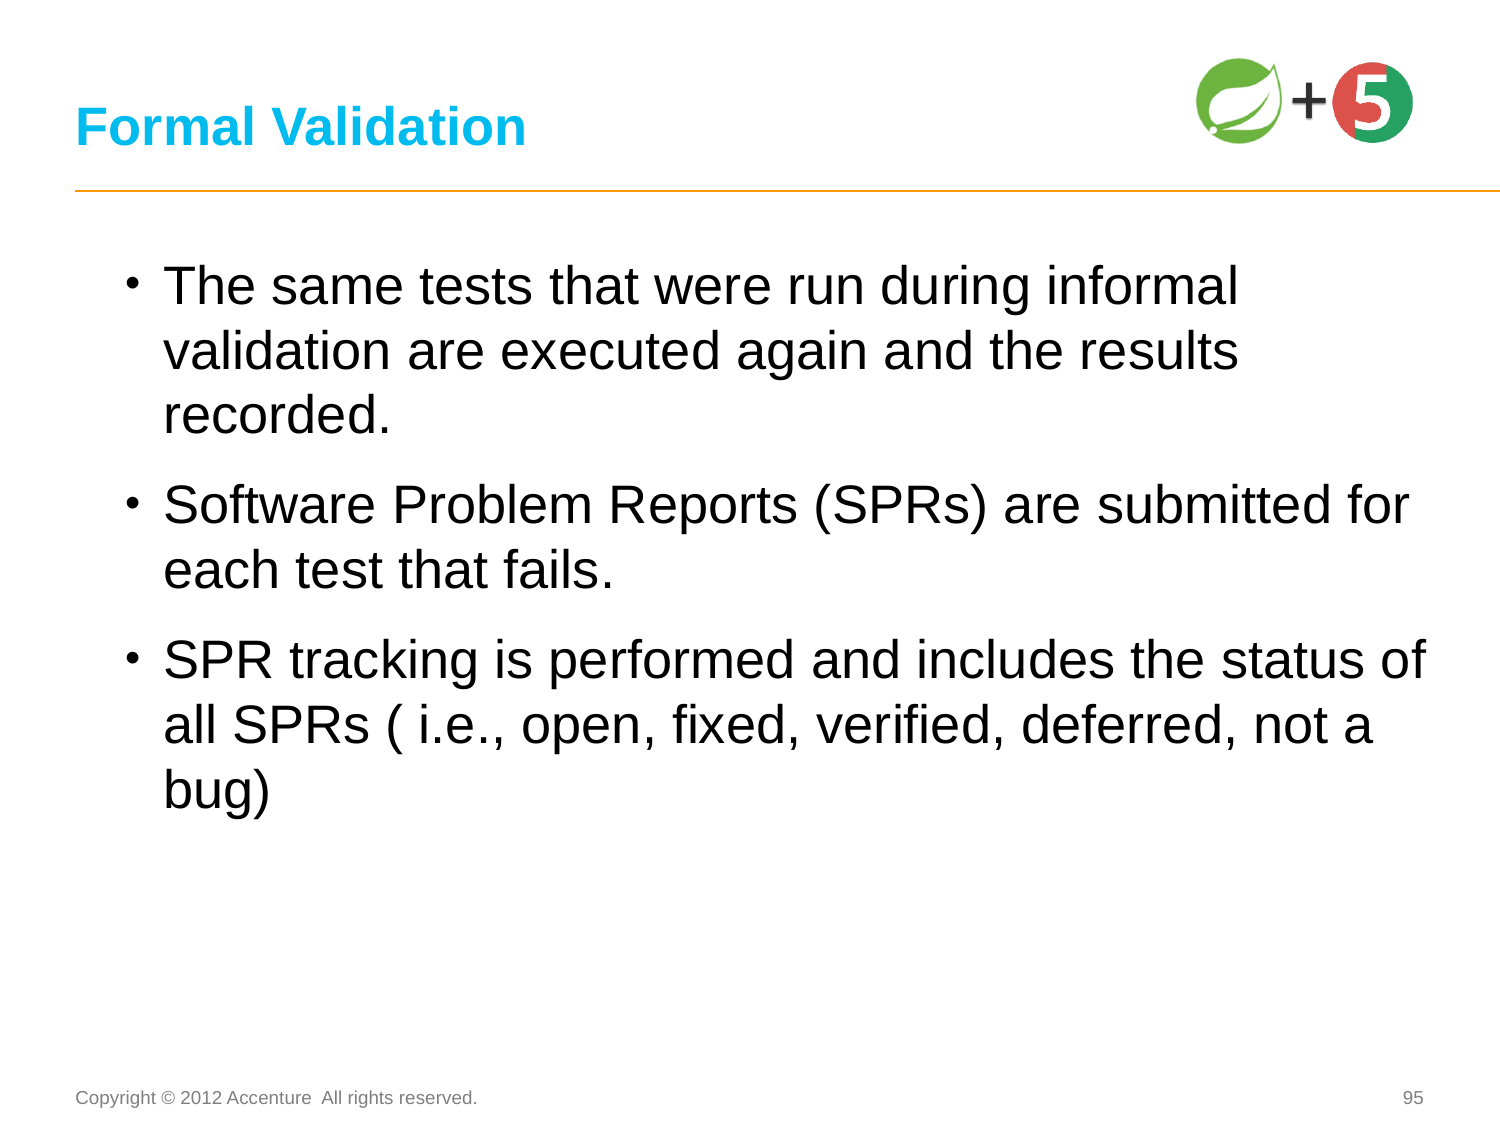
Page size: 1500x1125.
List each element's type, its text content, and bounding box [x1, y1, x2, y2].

list The same tests that were run during informal validation are executed again and the results recorded. Software Problem Reports (SPRs) are submitted for each test that fails. SPR tracking is performed and includes the status of all SPRs ( i.e., open, fixed, verified, deferred, not a bug) [125, 249, 1450, 975]
title Formal Validation [75, 27, 1422, 157]
